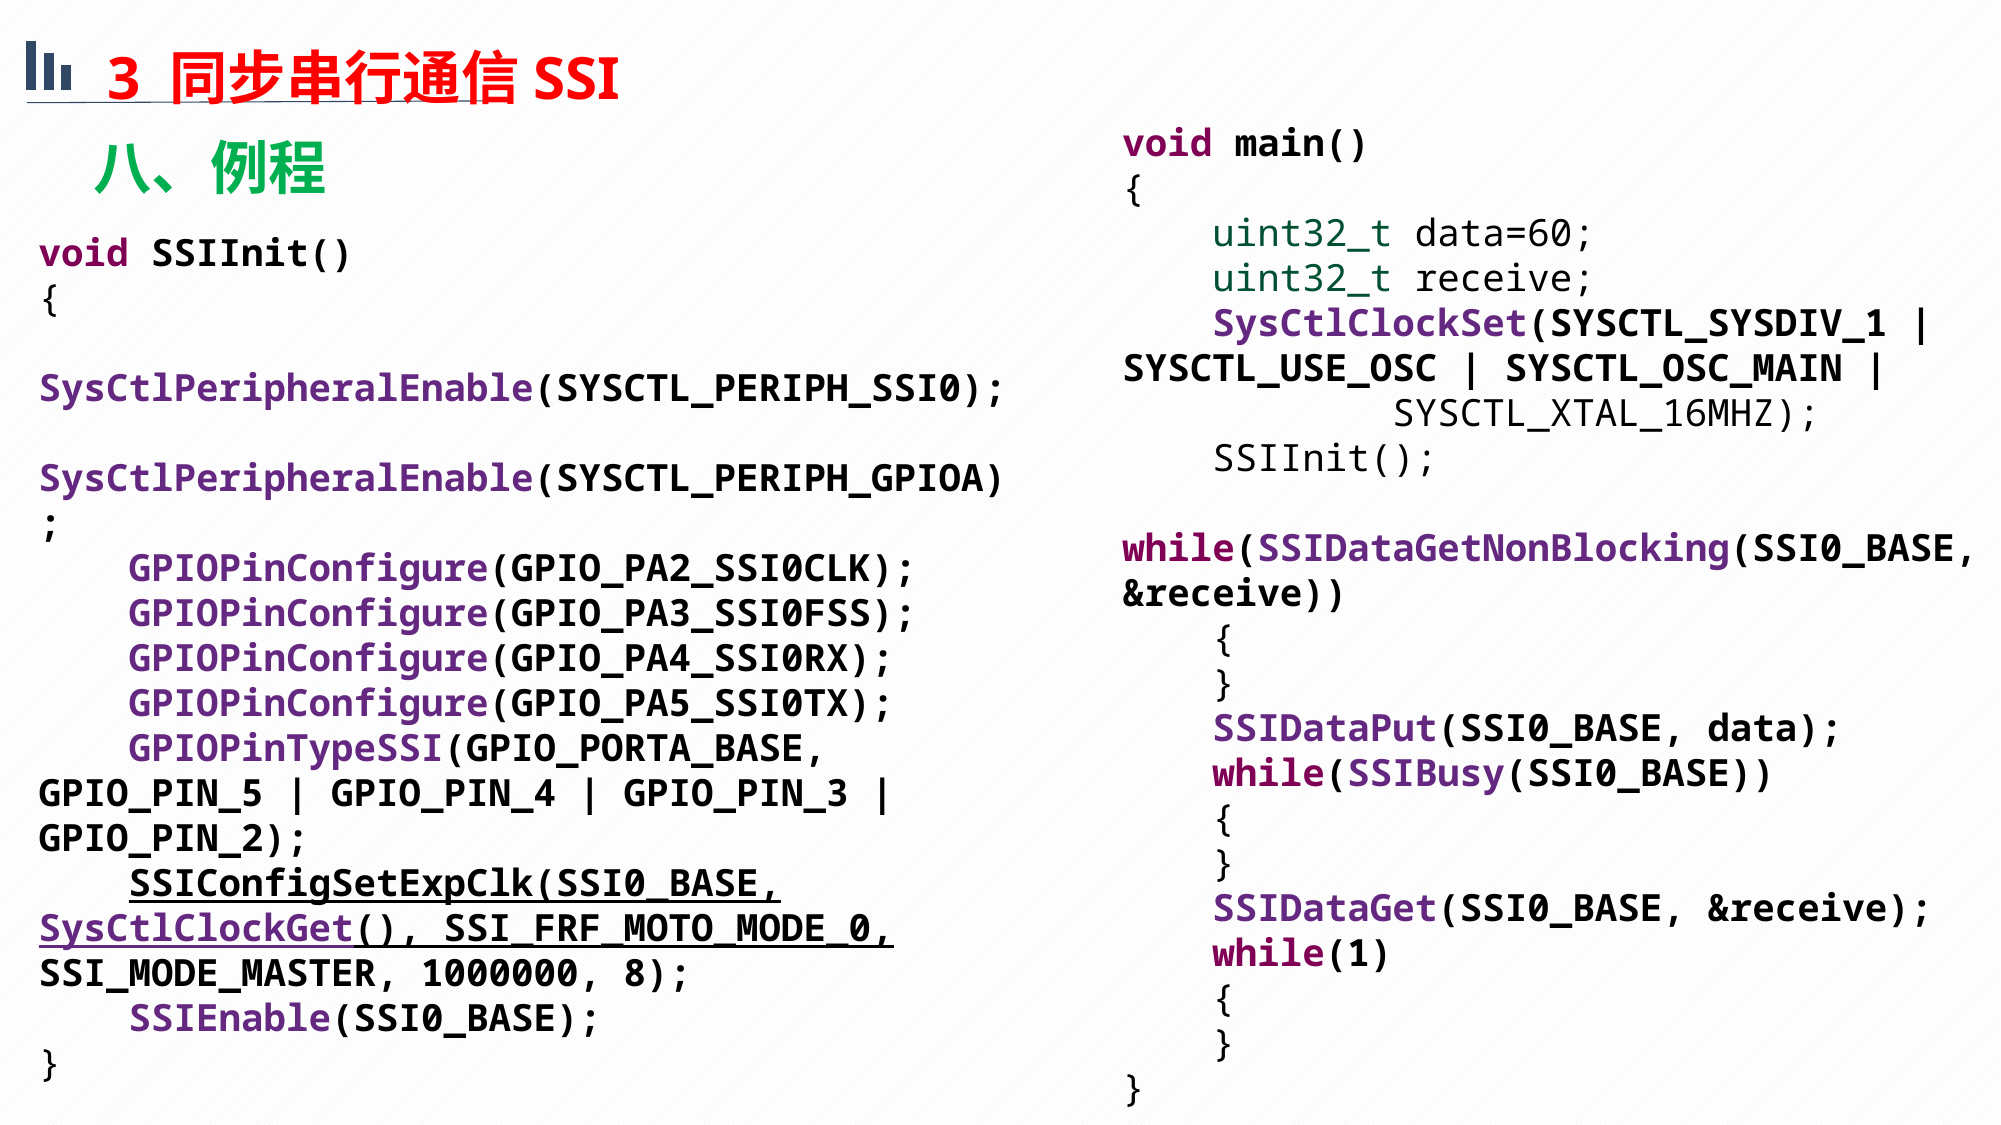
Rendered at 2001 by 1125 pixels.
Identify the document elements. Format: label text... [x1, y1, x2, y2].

text_box void SSIInit() { SysCtlPeripheralEnable(SYSCTL_PERIPH_SSI0); SysCtlPeripheralEnable(SYSCTL_PERIPH_GPIOA); GPIOPinConfigure(GPIO_PA2_SSI0CLK); GPIOPinConfigure(GPIO_PA3_SSI0FSS); GPIOPinConfigure(GPIO_PA4_SSI0RX); GPIOPinConfigure(GPIO_PA5_SSI0TX); GPIOPinTypeSSI(GPIO_PORTA_BASE, GPIO_PIN_5 | GPIO_PIN_4 | GPIO_PIN_3 |GPIO_PIN_2); SSIConfigSetExpClk(SSI0_BASE, SysCtlClockGet(), SSI_FRF_MOTO_MODE_0, SSI_MODE_MASTER, 1000000, 8); SSIEnable(SSI0_BASE); } [23, 222, 1024, 1092]
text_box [26, 34, 775, 120]
text_box 八、例程 [78, 88, 969, 209]
text_box void main() { uint32_t data=60; uint32_t receive; SysCtlClockSet(SYSCTL_SYSDIV_1 | SYSCTL_USE_OSC | SYSCTL_OSC_MAIN | SYSCTL_XTAL_16MHZ); SSIInit(); while(SSIDataGetNonBlocking(SSI0_BASE, &receive)) { } SSIDataPut(SSI0_BASE, data); while(SSIBusy(SSI0_BASE)) { } SSIDataGet(SSI0_BASE, &receive); while(1) { } } [1107, 111, 2000, 1117]
